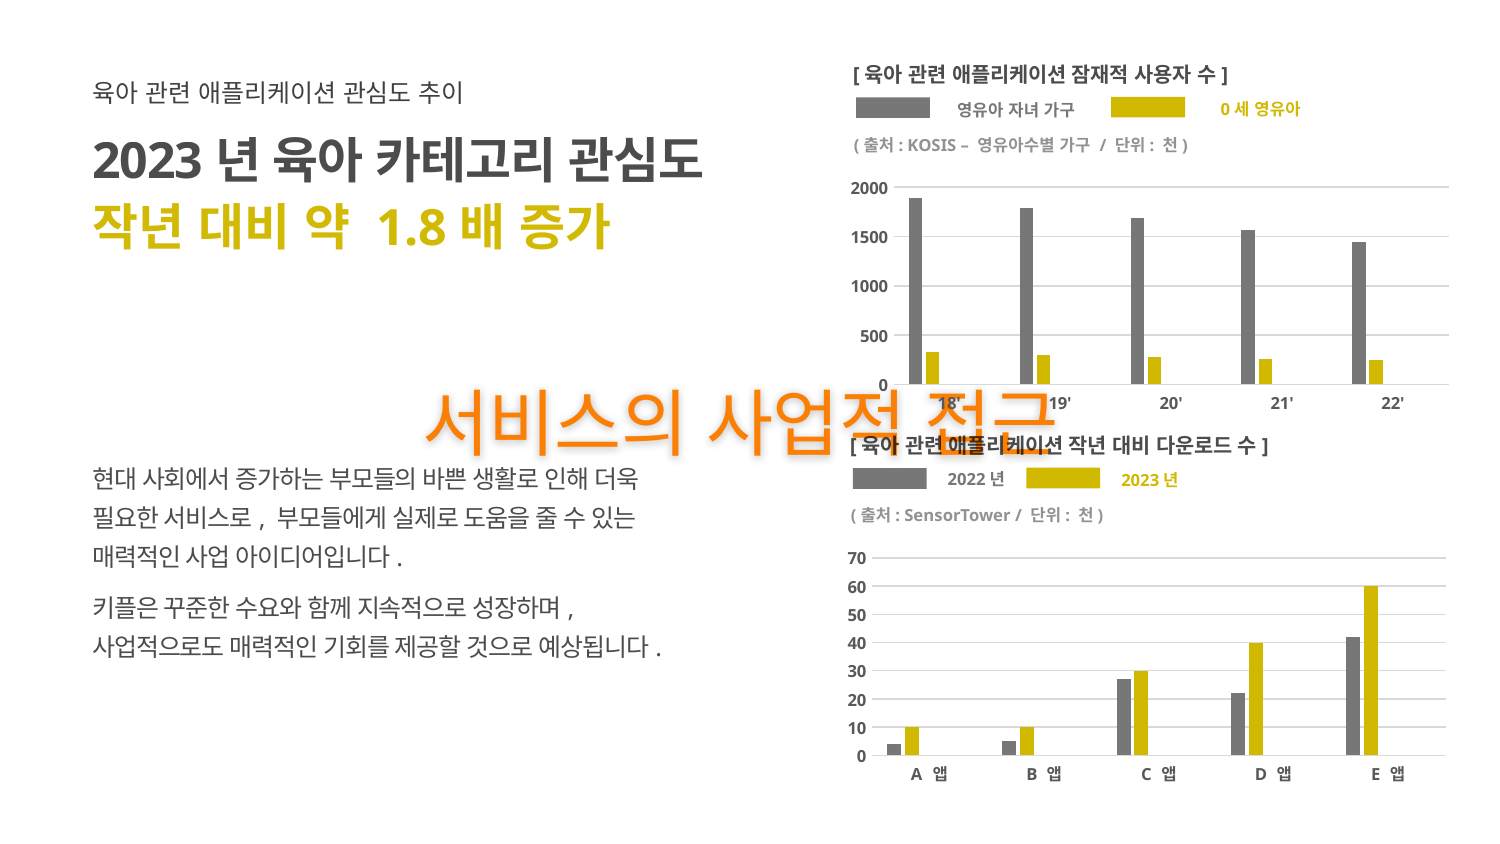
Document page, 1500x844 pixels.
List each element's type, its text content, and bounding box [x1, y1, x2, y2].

text_box 육아 관련 애플리케이션 관심도 추이 [77, 70, 739, 115]
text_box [837, 53, 1462, 420]
text_box 서비스의 사업적 접근 [345, 370, 833, 473]
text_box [834, 424, 1459, 790]
text_box 2023년 육아 카테고리 관심도 작년 대비 약 1.8배 증가 [77, 115, 769, 263]
text_box 현대 사회에서 증가하는 부모들의 바쁜 생활로 인해 더욱 필요한 서비스로, 부모들에게 실제로 도움을 줄 수 있는 매력적인 사업 아이디어입니다. 키플은 꾸준한 수요와 함께 지속적으로 성장하며, 사업적으로도 매력적인 기회를 제공할 것으로 예상됩니다. [77, 446, 701, 670]
